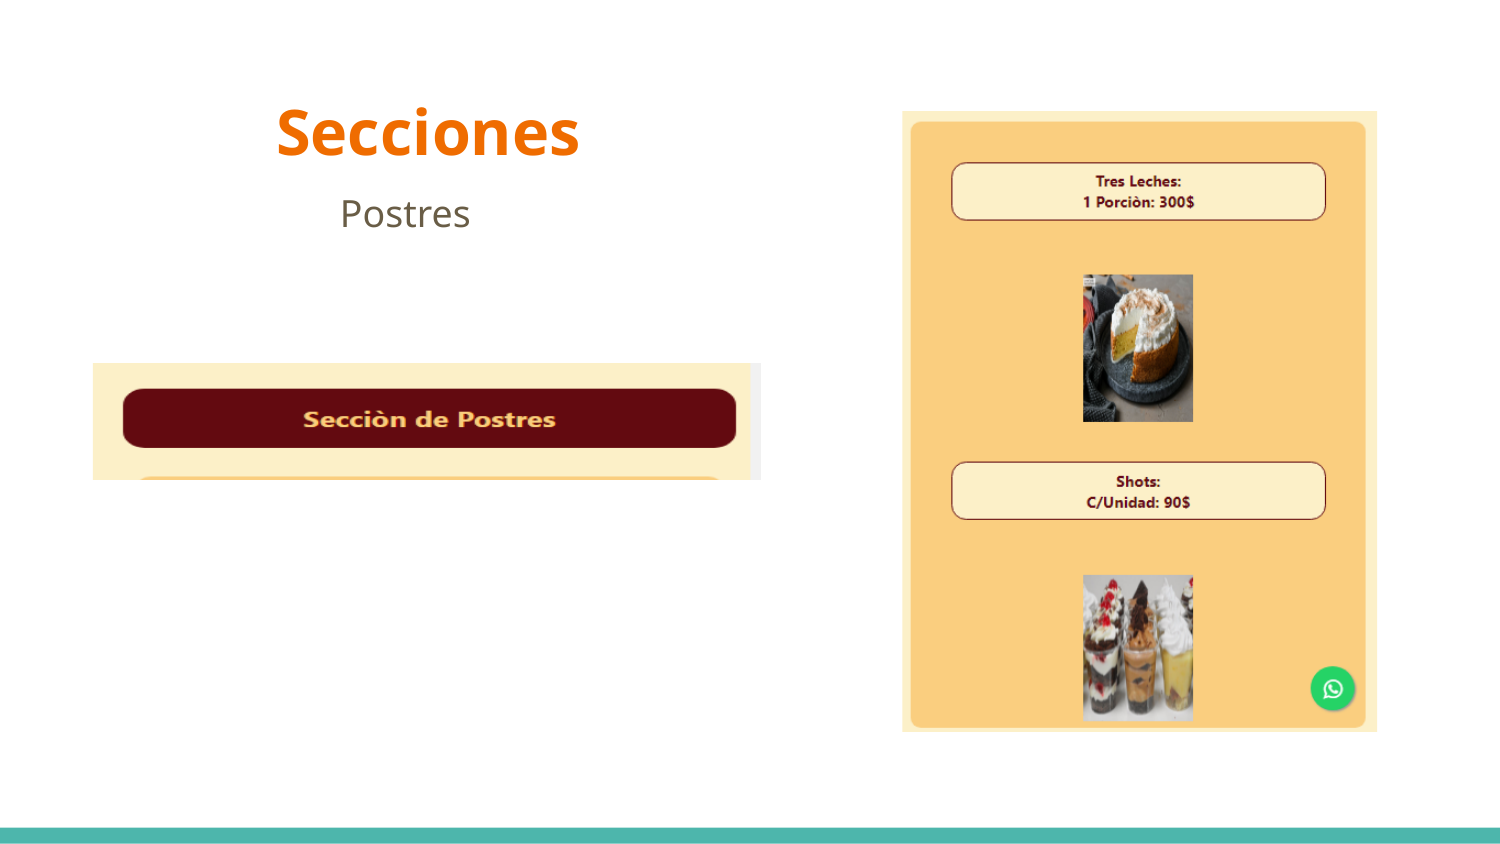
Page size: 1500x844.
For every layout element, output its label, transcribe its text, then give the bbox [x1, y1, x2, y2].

list Postres [51, 164, 1449, 750]
picture [92, 363, 762, 481]
title Secciones [51, 72, 1449, 164]
picture [902, 111, 1378, 733]
